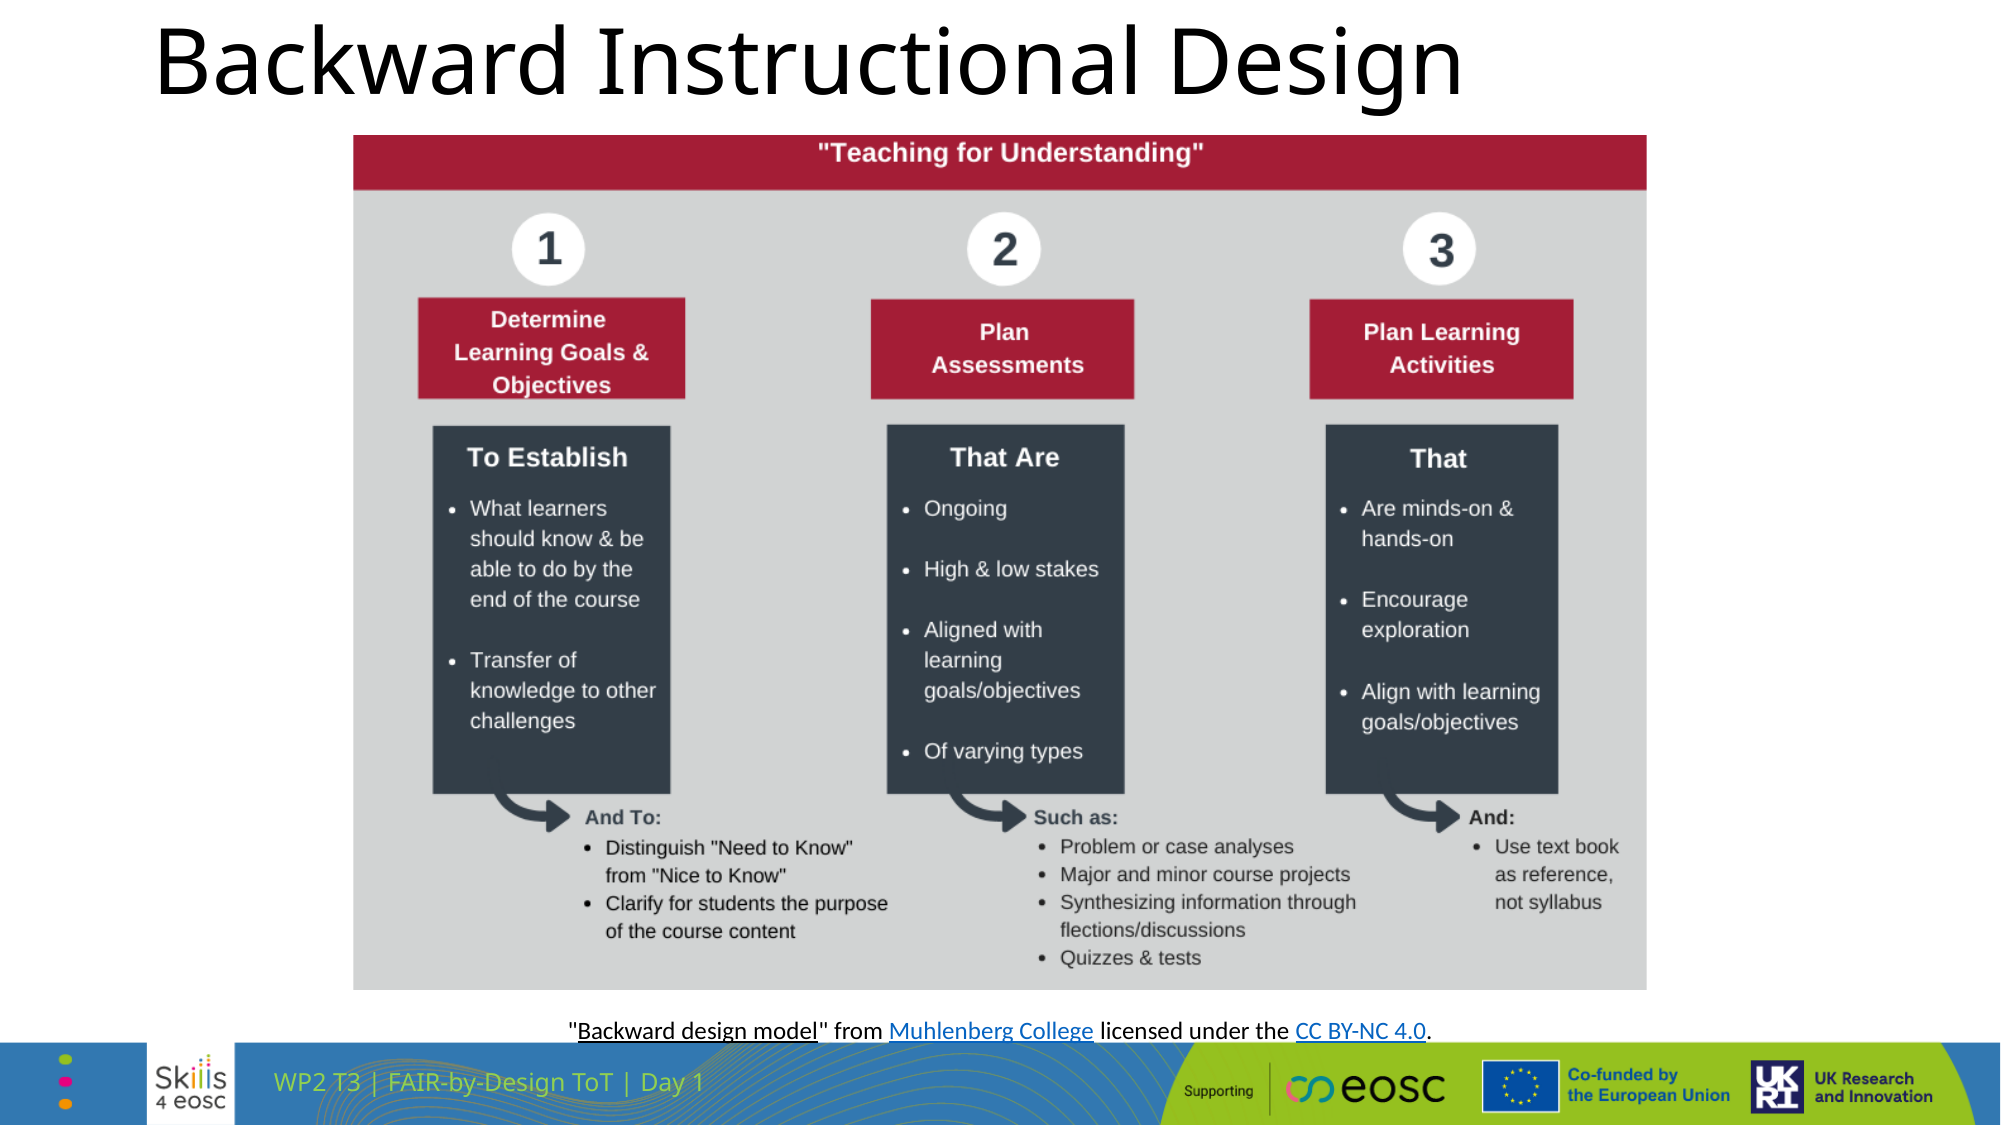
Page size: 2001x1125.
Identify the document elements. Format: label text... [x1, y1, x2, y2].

picture [0, 0, 2001, 1125]
footer WP2 T3 | FAIR-by-Design ToT | Day 1 [258, 1052, 1140, 1112]
text_box "Backward design model" from Muhlenberg College licensed under the CC BY-NC 4.0. [353, 1006, 1647, 1052]
title Backward Instructional Design [137, 0, 1863, 174]
